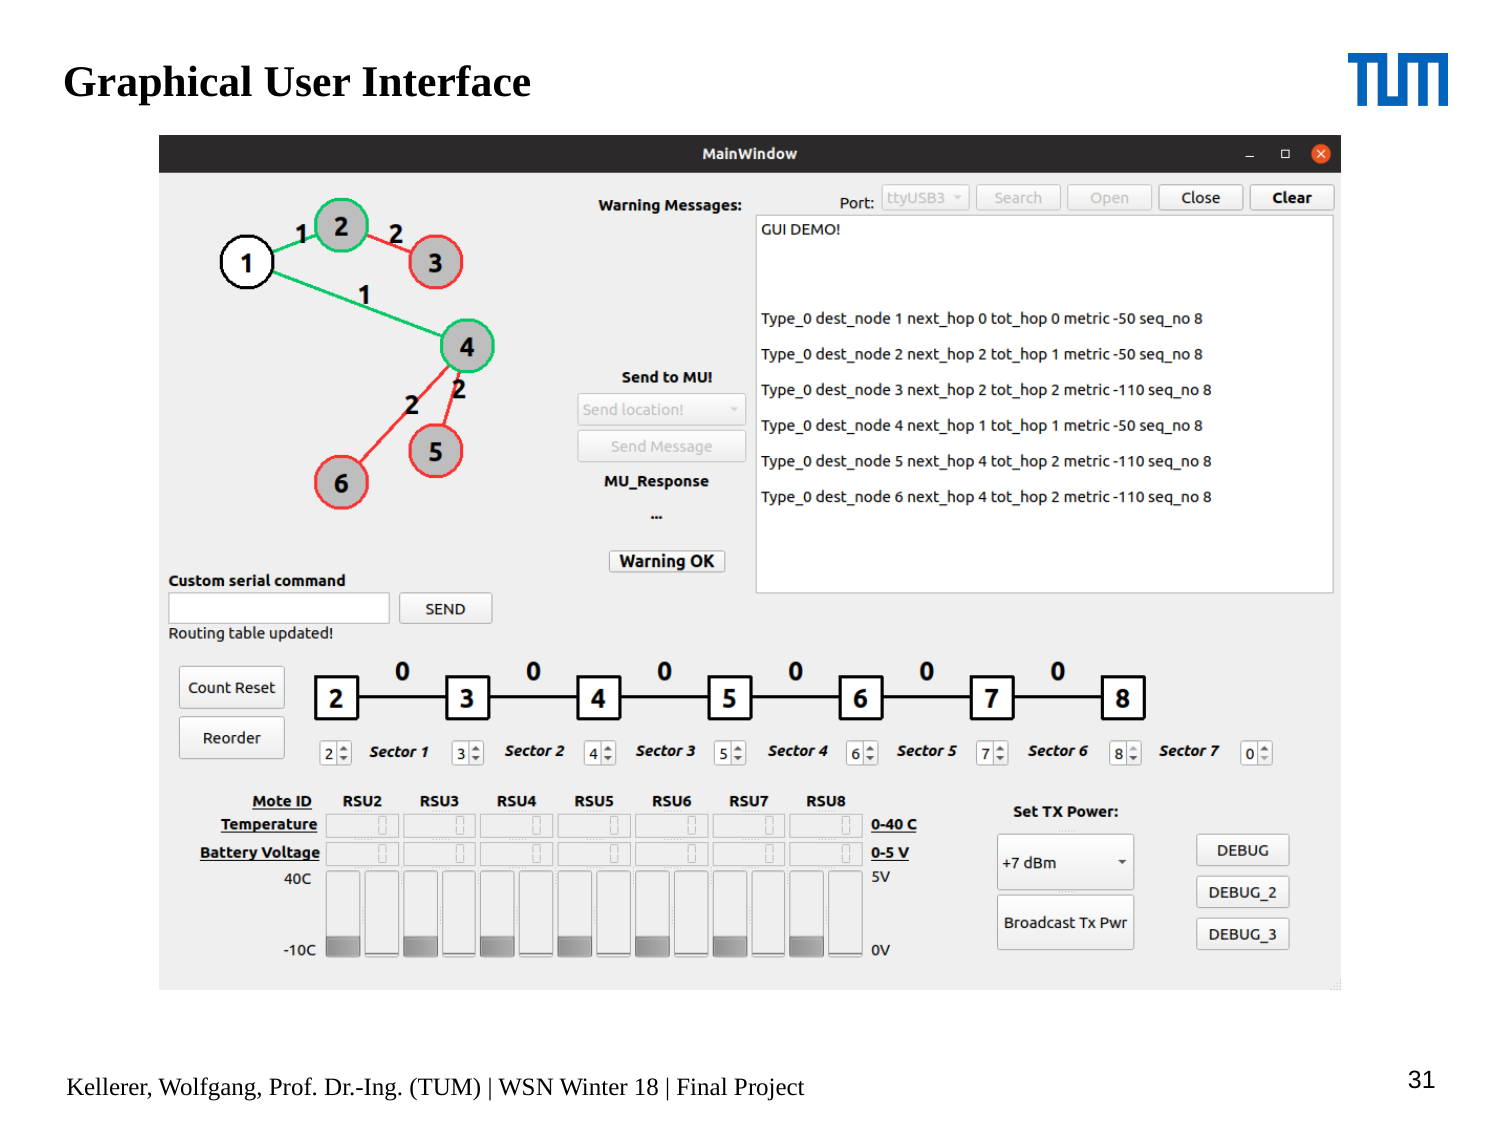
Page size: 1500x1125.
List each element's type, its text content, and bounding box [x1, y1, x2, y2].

text_box Kellerer, Wolfgang, Prof. Dr.-Ing. (TUM) | WSN Winter 18 | Final Project [58, 1063, 1352, 1108]
text_box Graphical User Interface [48, 44, 1275, 108]
picture [1347, 52, 1448, 106]
picture [159, 135, 1341, 990]
text_box 19 [1399, 1056, 1444, 1100]
